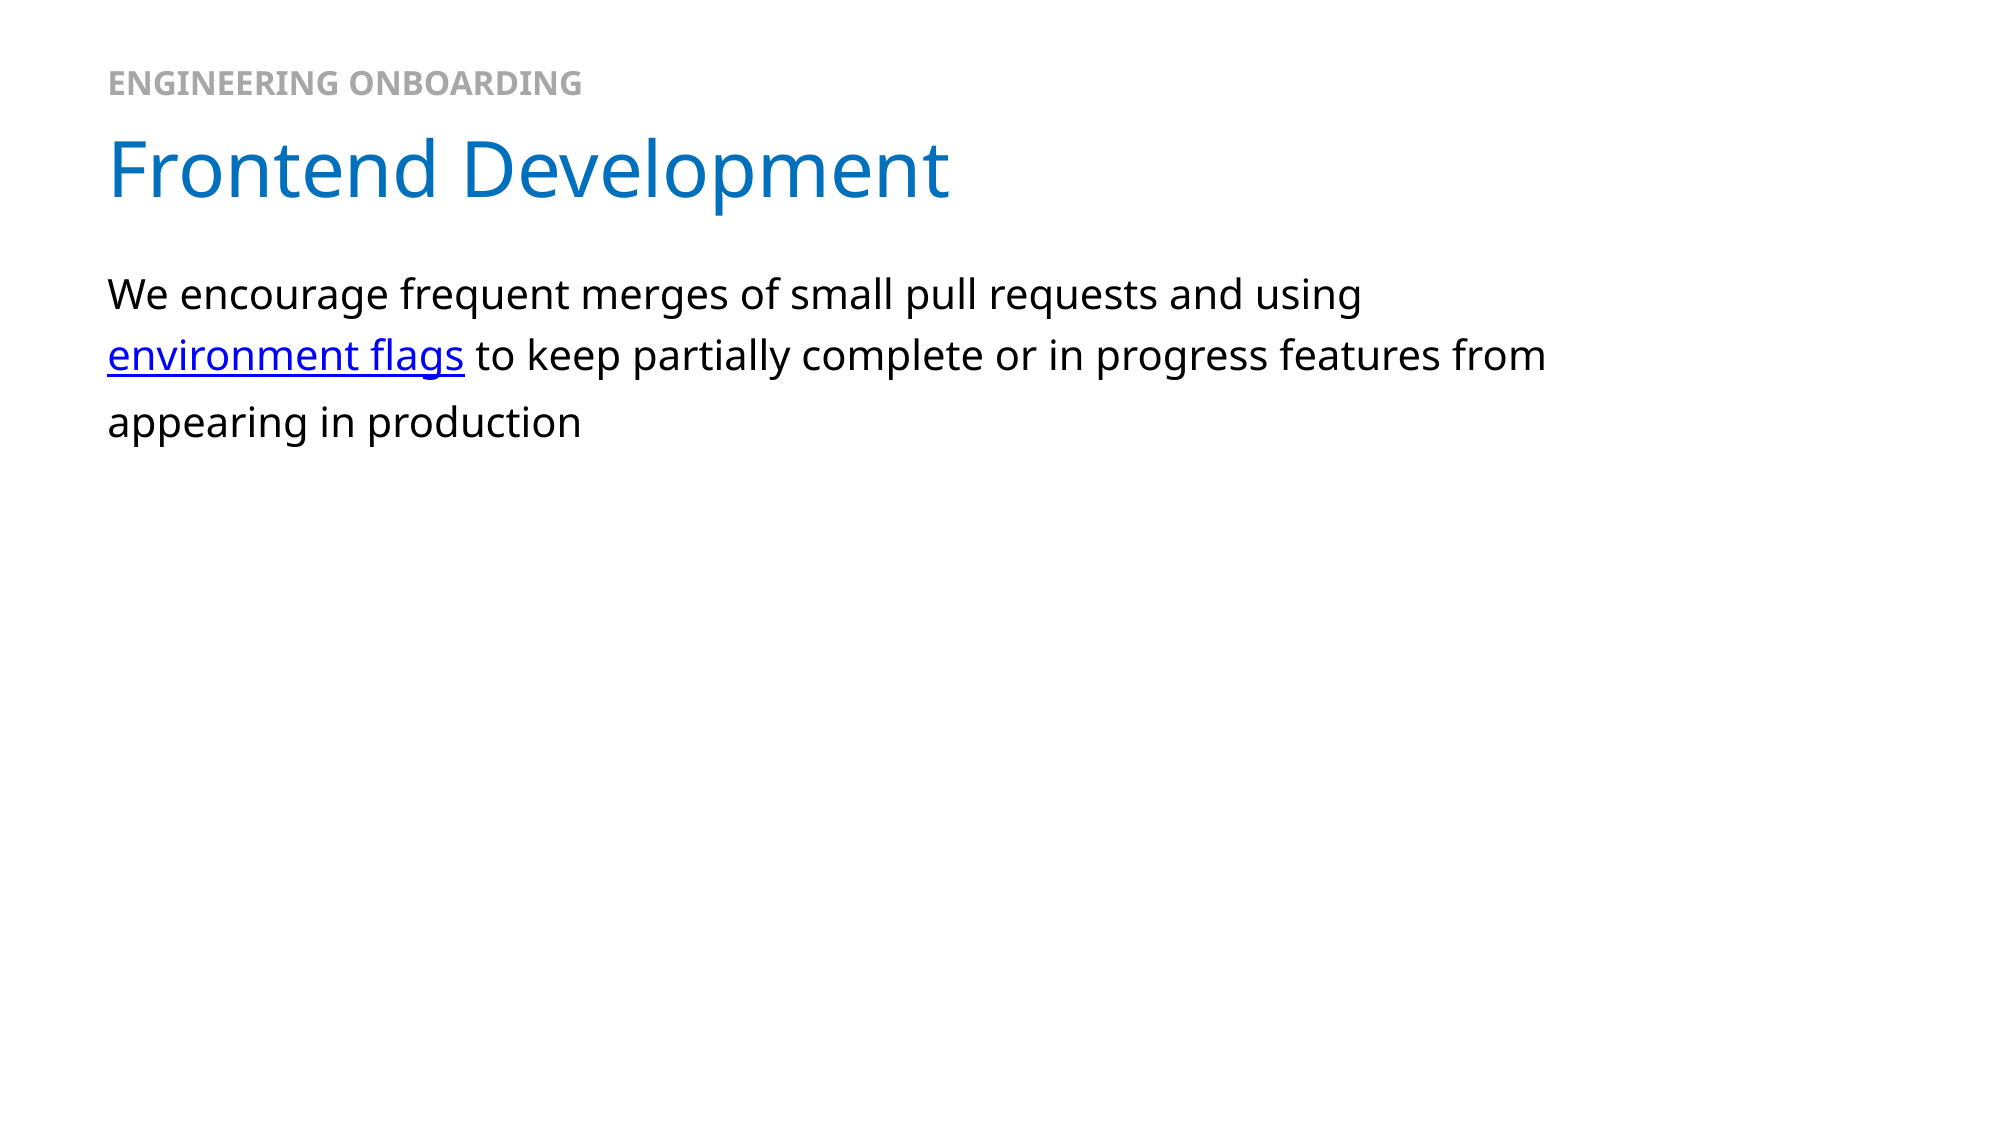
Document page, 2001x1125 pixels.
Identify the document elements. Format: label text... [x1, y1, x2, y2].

list ENGINEERING ONBOARDING [99, 54, 1750, 113]
title Frontend Development [99, 113, 1750, 251]
list We encourage frequent merges of small pull requests and using environment flags to keep partially complete or in progress features from appearing in production [99, 250, 1719, 1014]
